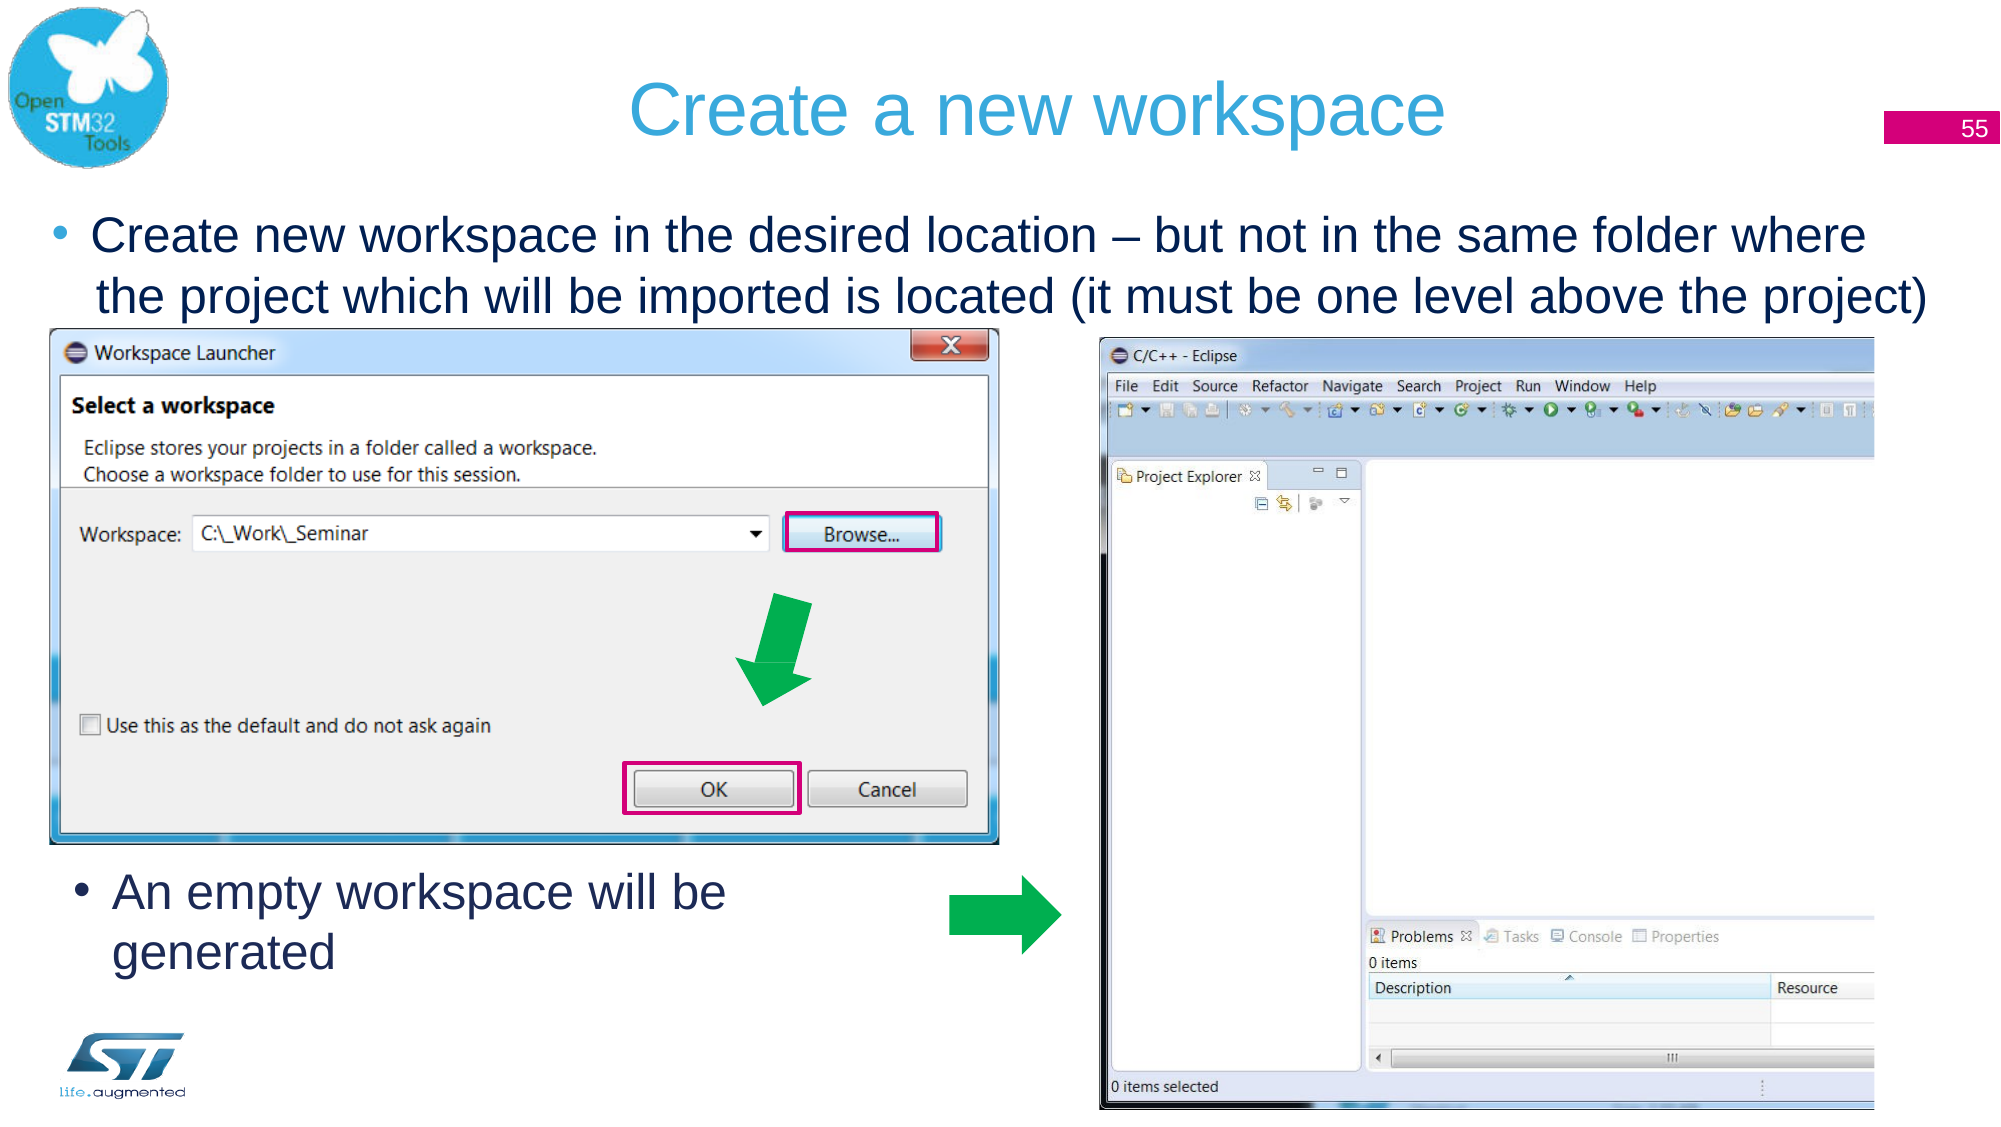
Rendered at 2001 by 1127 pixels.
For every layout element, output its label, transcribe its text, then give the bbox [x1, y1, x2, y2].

text_box the project which will be imported is located (it must be one level above the project) [93, 263, 1936, 324]
text_box [787, 512, 938, 551]
picture [49, 1023, 196, 1105]
text_box [49, 328, 1000, 845]
slide_number 55 [1884, 111, 2000, 144]
text_box [624, 762, 800, 813]
text_box [949, 875, 1062, 955]
text_box [0, 0, 177, 177]
text_box An empty workspace will be generated [70, 859, 731, 980]
title Create a new workspace [54, 2, 1448, 191]
text_box Create new workspace in the desired location – but not in the same folder where [49, 202, 1872, 262]
text_box [1099, 337, 1875, 1110]
text_box [735, 592, 813, 707]
text_box 7 [1962, 144, 1986, 151]
